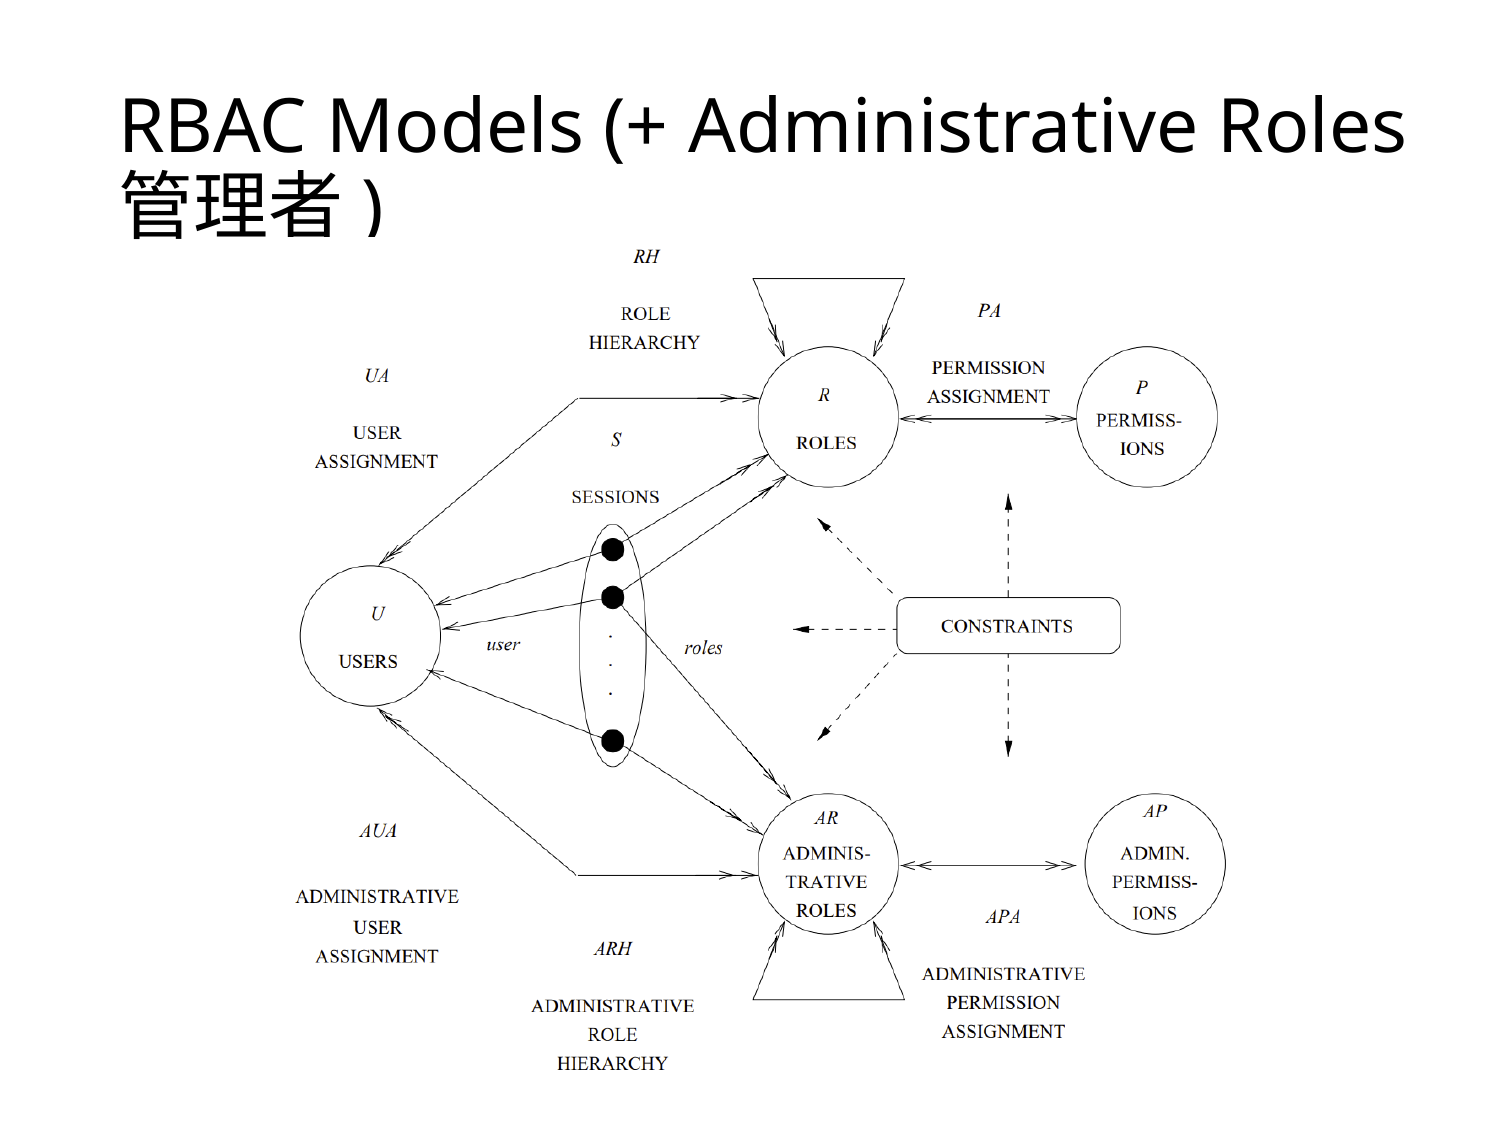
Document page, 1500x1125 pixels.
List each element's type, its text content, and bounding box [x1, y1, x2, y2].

picture [261, 237, 1239, 1082]
title RBAC Models (+ Administrative Roles管理者) [103, 59, 1500, 278]
